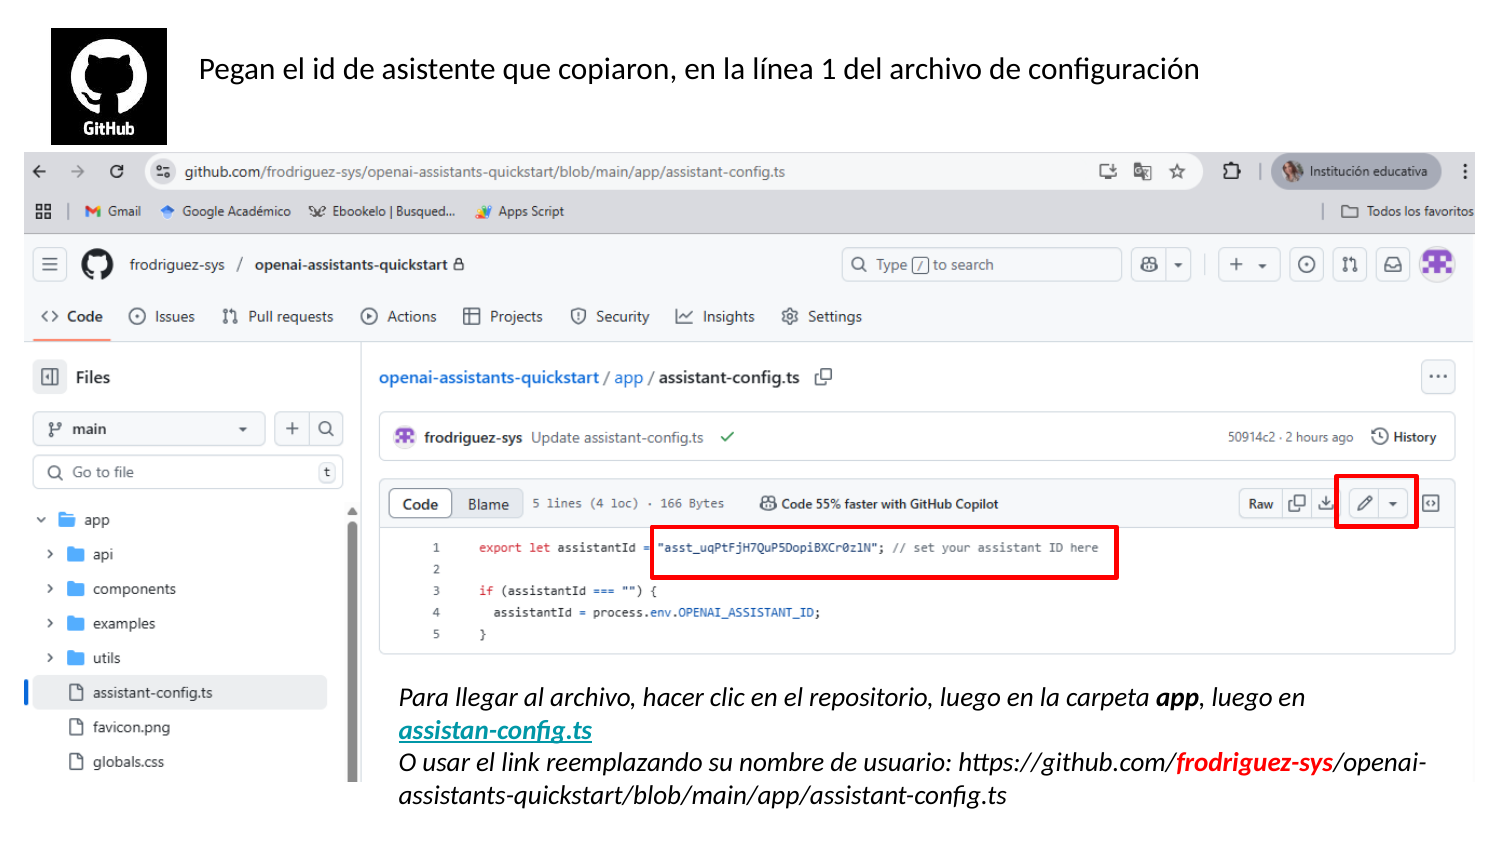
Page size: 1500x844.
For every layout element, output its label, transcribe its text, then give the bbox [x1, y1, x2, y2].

picture [43, 28, 167, 145]
picture [24, 152, 1476, 782]
text_box Para llegar al archivo, hacer clic en el repositorio, luego en la carpeta app, luego en assistan-config.ts O usar el link reemplazando su nombre de usuario: https://github.com/frodriguez-sys/openai-assistants-quickstart/blob/main/app/assistant-config.ts [383, 664, 1500, 825]
text_box Pegan el id de asistente que copiaron, en la línea 1 del archivo de configuración [183, 33, 1290, 101]
